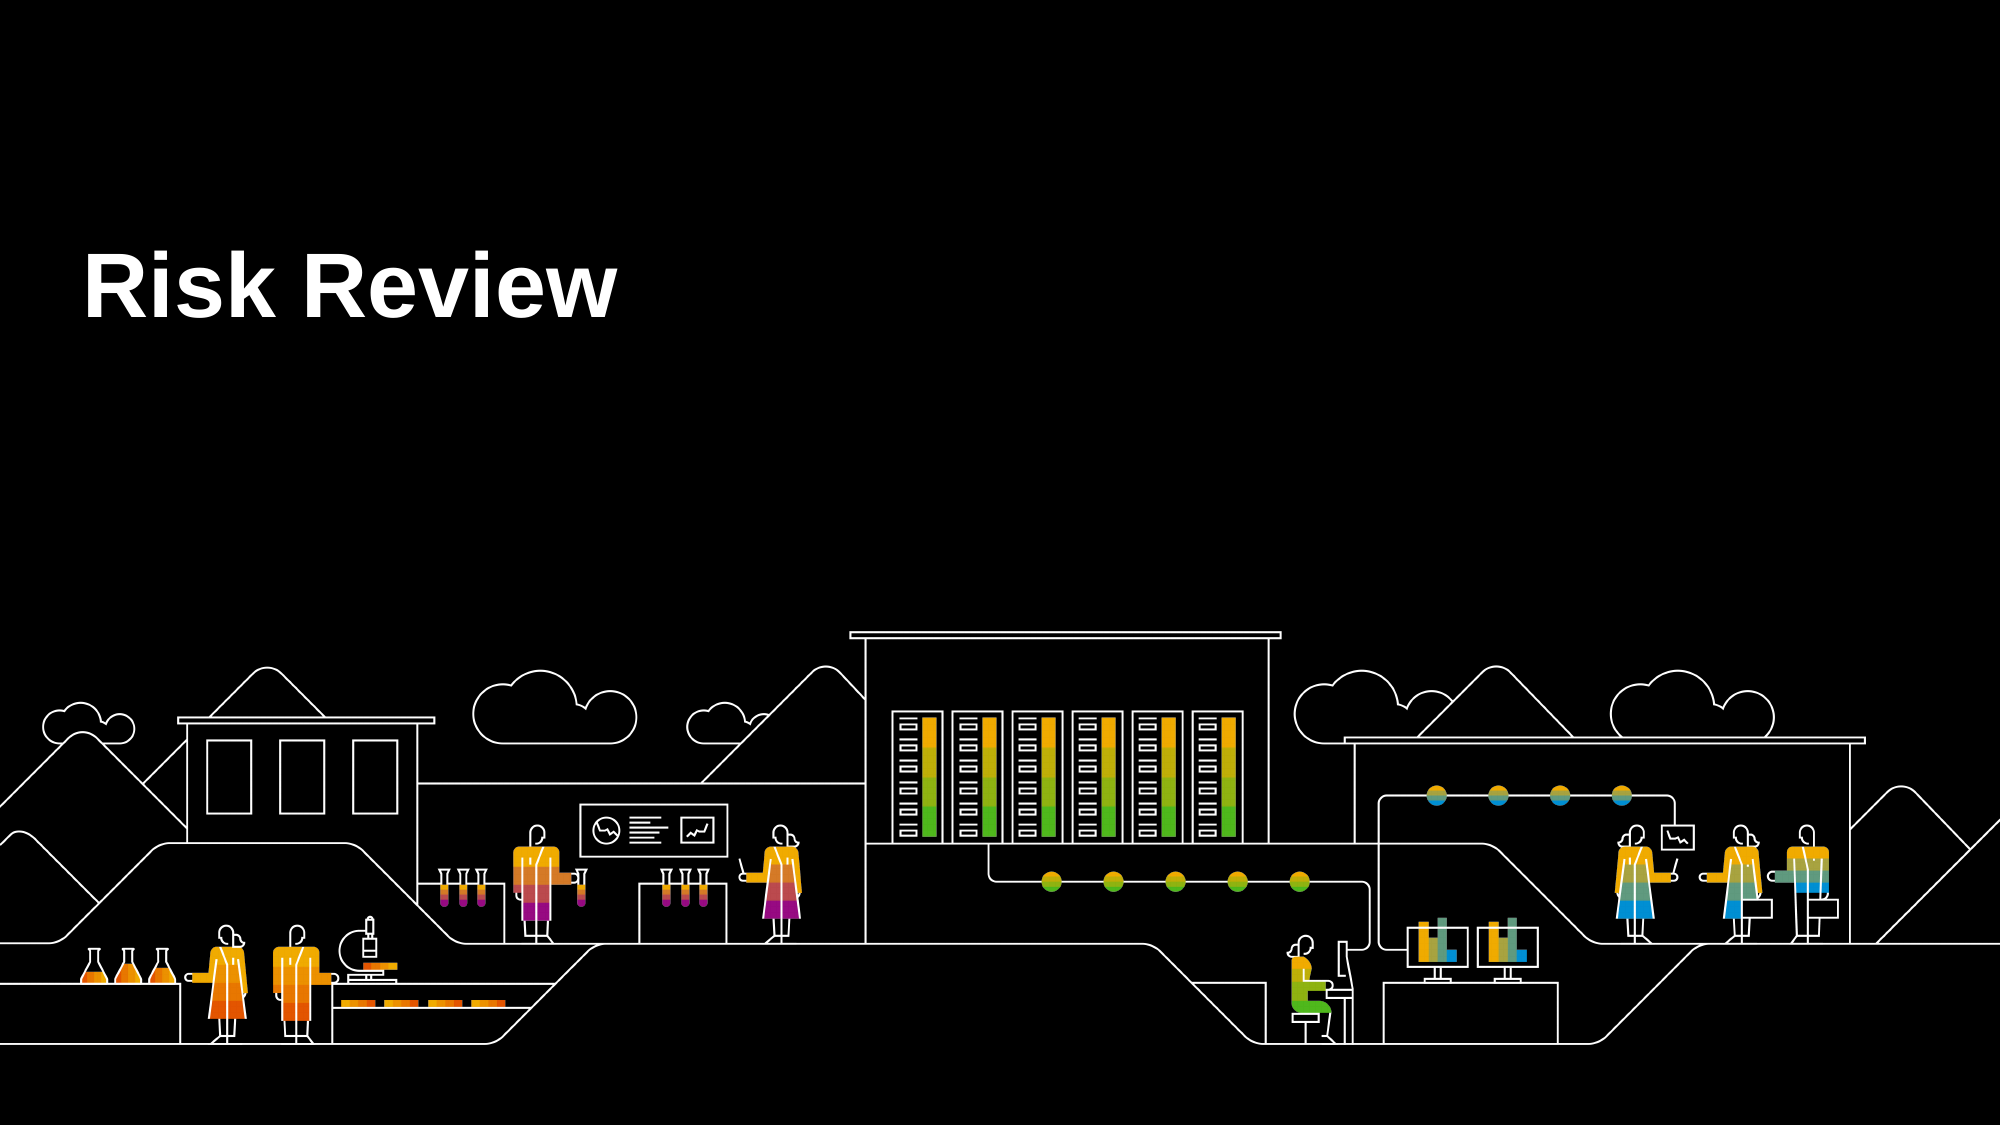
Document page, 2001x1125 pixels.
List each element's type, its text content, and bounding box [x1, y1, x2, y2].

picture [0, 561, 2001, 1125]
title Risk Review [82, 225, 1918, 337]
